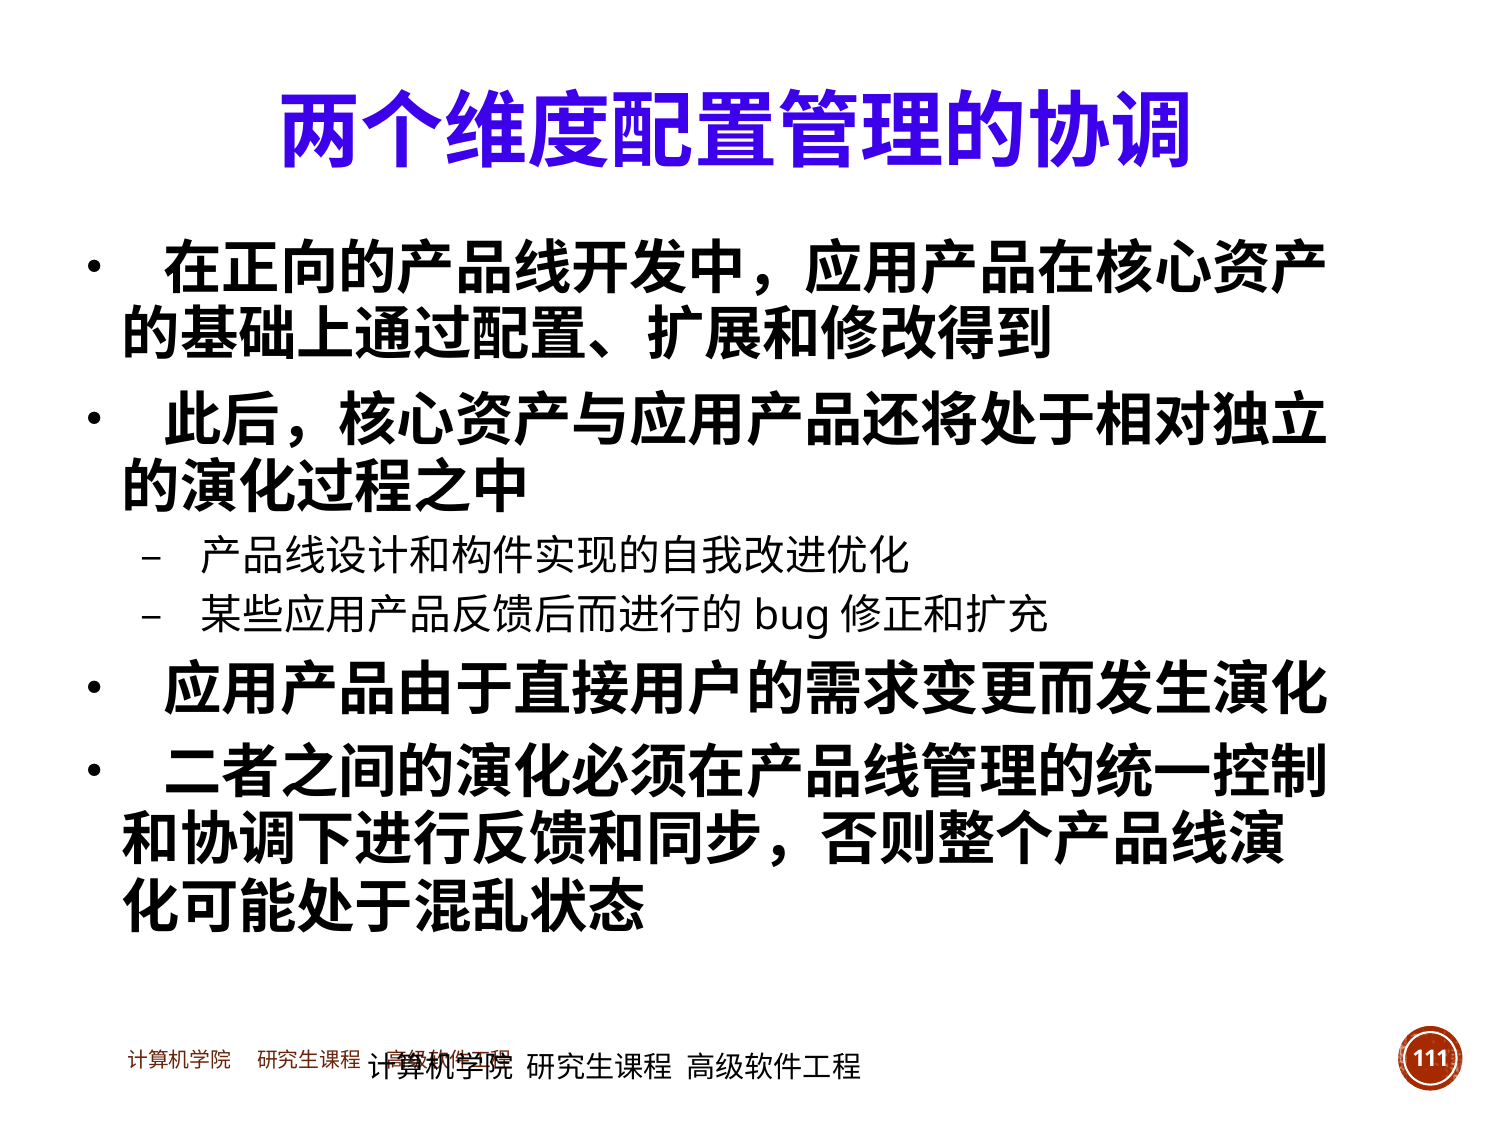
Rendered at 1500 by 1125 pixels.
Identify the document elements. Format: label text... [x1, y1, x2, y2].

footer 计算机学院 研究生课程 高级软件工程 [112, 1028, 891, 1089]
text_box 两个维度配置管理的协调 • 在正向的产品线开发中，应用产品在核心资产 的基础上通过配置、扩展和修改得到 • 此后，核心资产与应用产品还将处于相对独立 的演化过程之中 – 产品线设计和构件实现的自我改进优化 – 某些应用产品反馈后而进行的bug修正和扩充 • 应用产品由于直接用户的需求变更而发生演化 • 二者之间的演化必须在产品线管理的统一控制 和协调下进行反馈和同步，否则整个产品线演 化可能处于混乱状态 计算机学院 研究生课程 高级软件工程 [65, 68, 1329, 1093]
slide_number 111 [1391, 1028, 1471, 1089]
